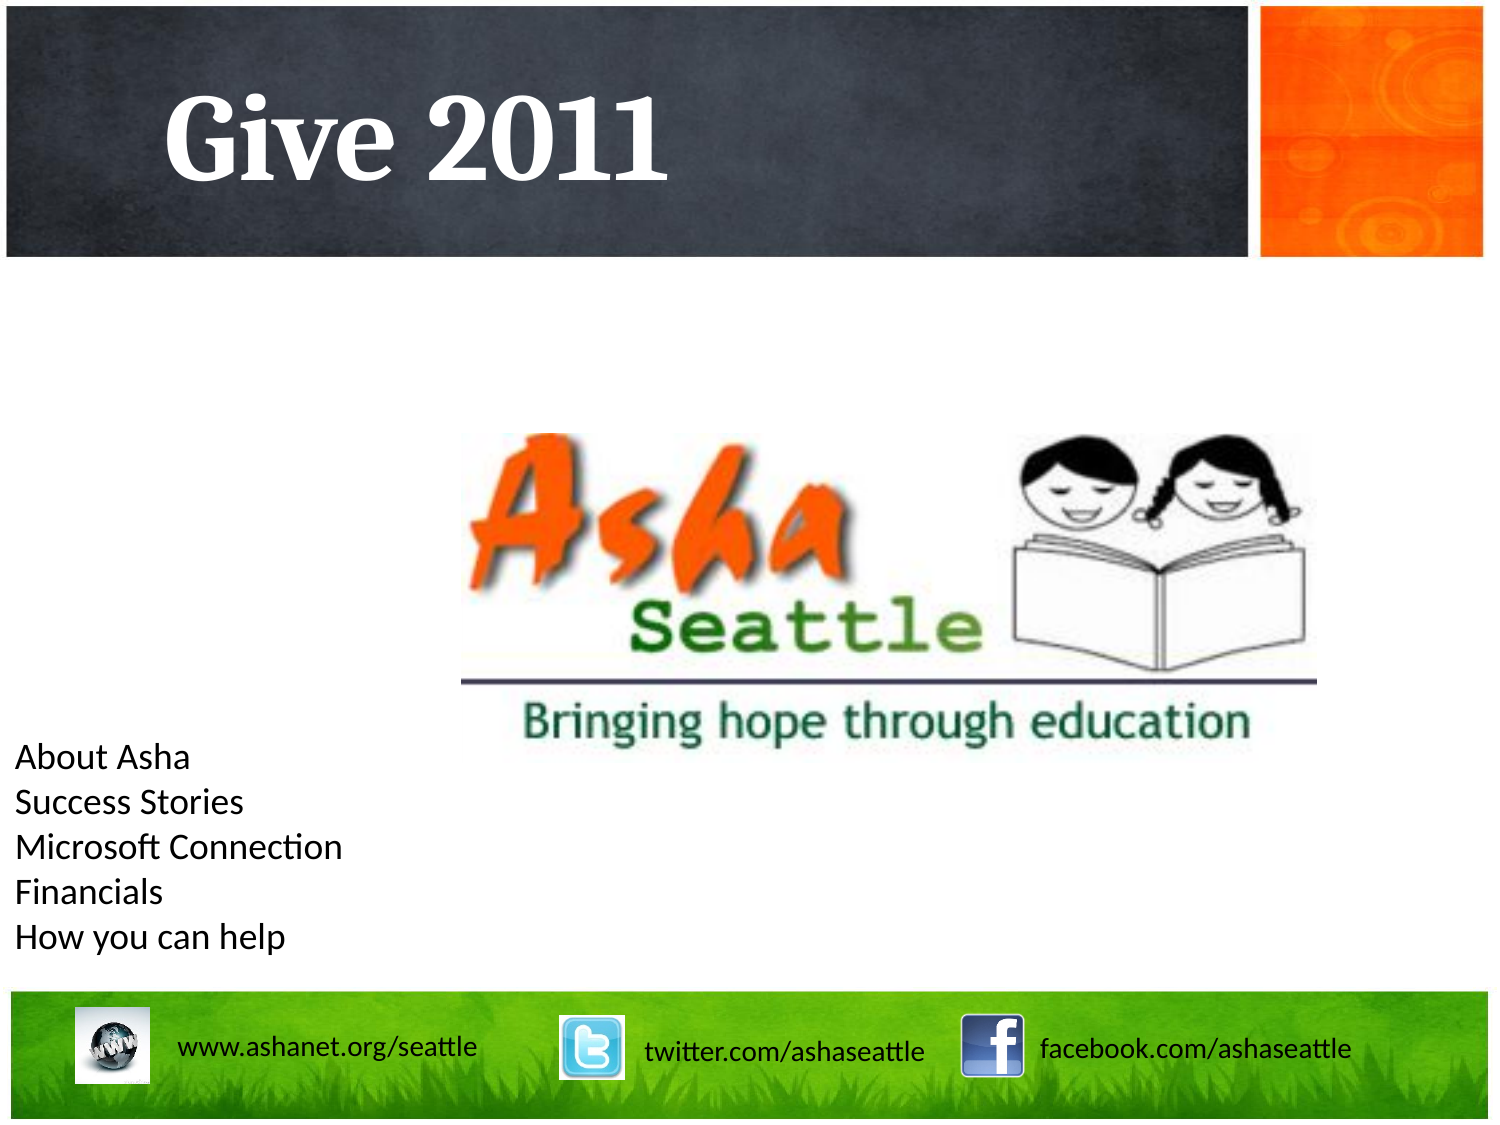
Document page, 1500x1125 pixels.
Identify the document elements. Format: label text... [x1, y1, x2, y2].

picture [460, 433, 1317, 763]
picture [559, 1015, 625, 1080]
picture [959, 1012, 1026, 1079]
picture [0, 0, 1493, 263]
text_box About Asha Success Stories Microsoft Connection Financials How you can help [0, 724, 750, 965]
picture [74, 1006, 151, 1084]
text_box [0, 987, 1500, 1125]
